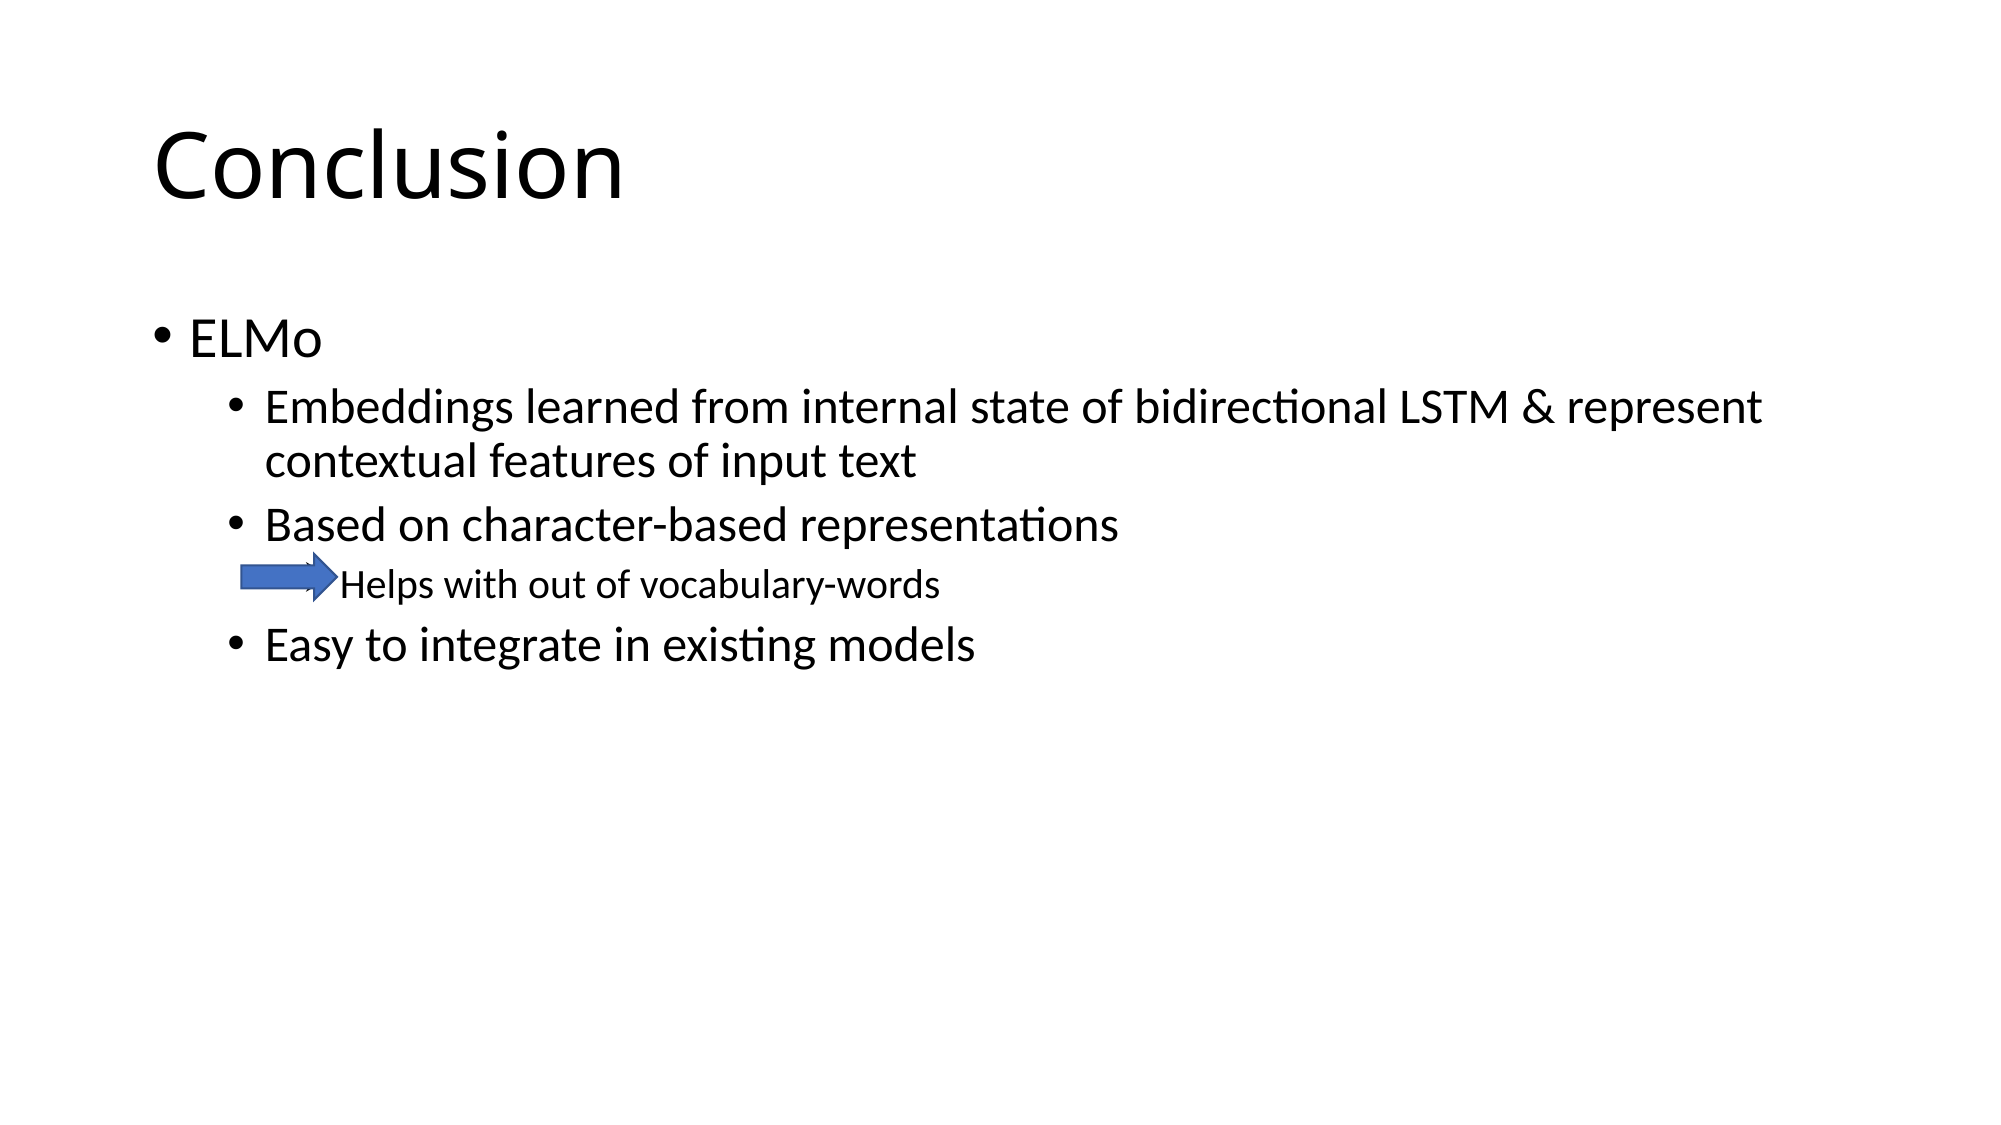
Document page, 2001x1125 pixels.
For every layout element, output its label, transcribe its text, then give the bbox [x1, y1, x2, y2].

title Conclusion [137, 59, 1863, 278]
text_box [240, 551, 339, 603]
list ELMo Embeddings learned from internal state of bidirectional LSTM & represent contextual features of input text Based on character-based representations Helps with out of vocabulary-words Easy to integrate in existing models [137, 299, 1863, 1014]
